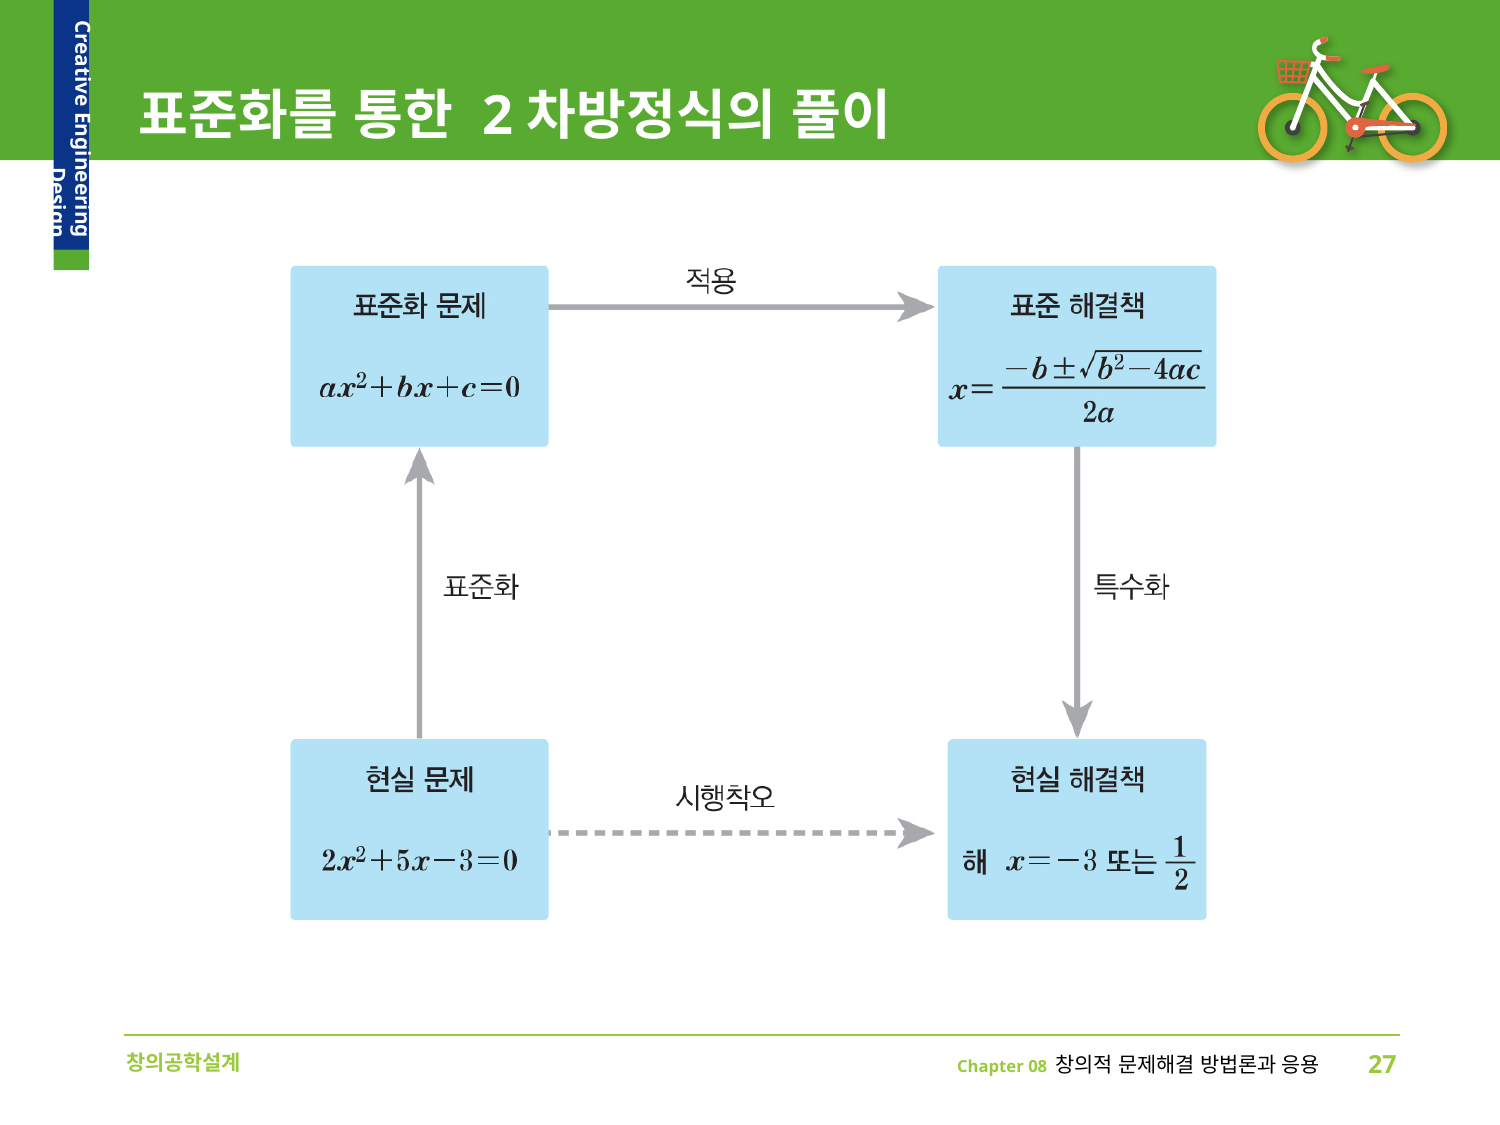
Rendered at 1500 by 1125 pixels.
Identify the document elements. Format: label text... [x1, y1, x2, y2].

picture [229, 206, 1264, 941]
title 표준화를 통한 2차방정식의 풀이 [123, 66, 1400, 159]
